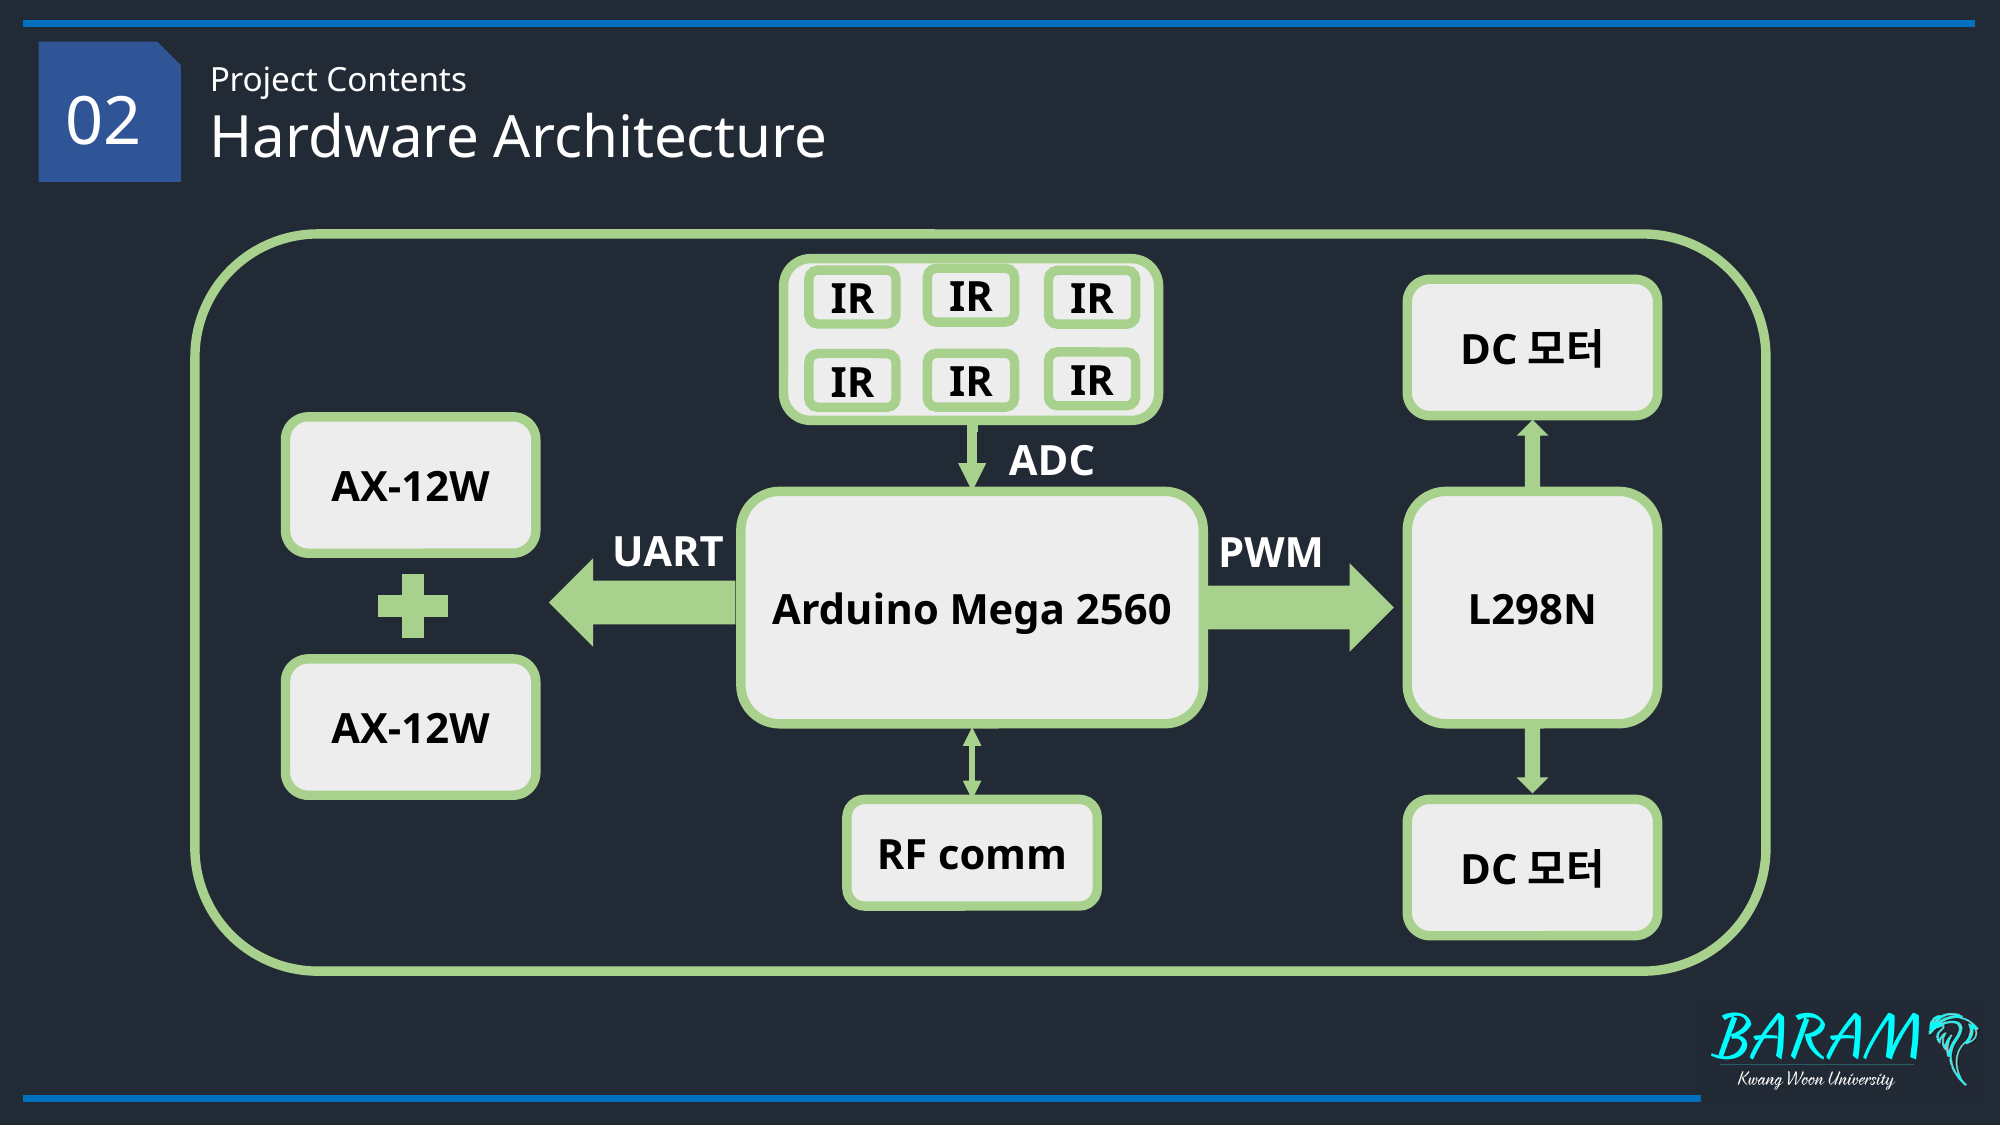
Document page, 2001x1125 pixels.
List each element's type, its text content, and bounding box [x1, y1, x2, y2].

text_box 02 [37, 40, 182, 183]
text_box Hardware Architecture [195, 91, 1530, 177]
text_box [194, 233, 1766, 972]
picture [1700, 999, 1986, 1102]
text_box Project Contents [195, 51, 1530, 91]
